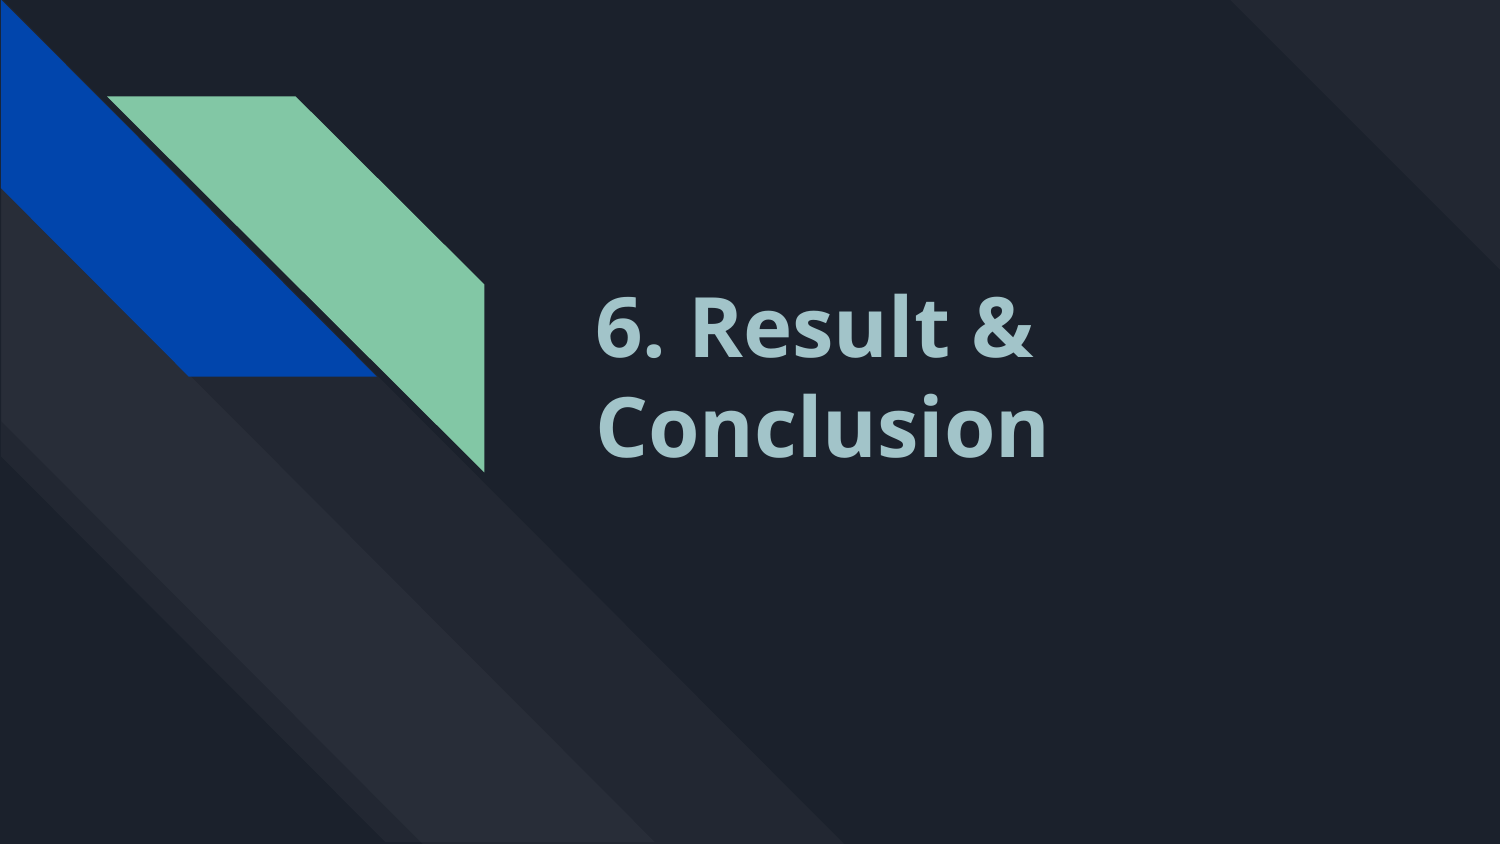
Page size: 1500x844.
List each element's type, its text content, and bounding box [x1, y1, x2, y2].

title 6. Result & Conclusion [580, 258, 1136, 518]
